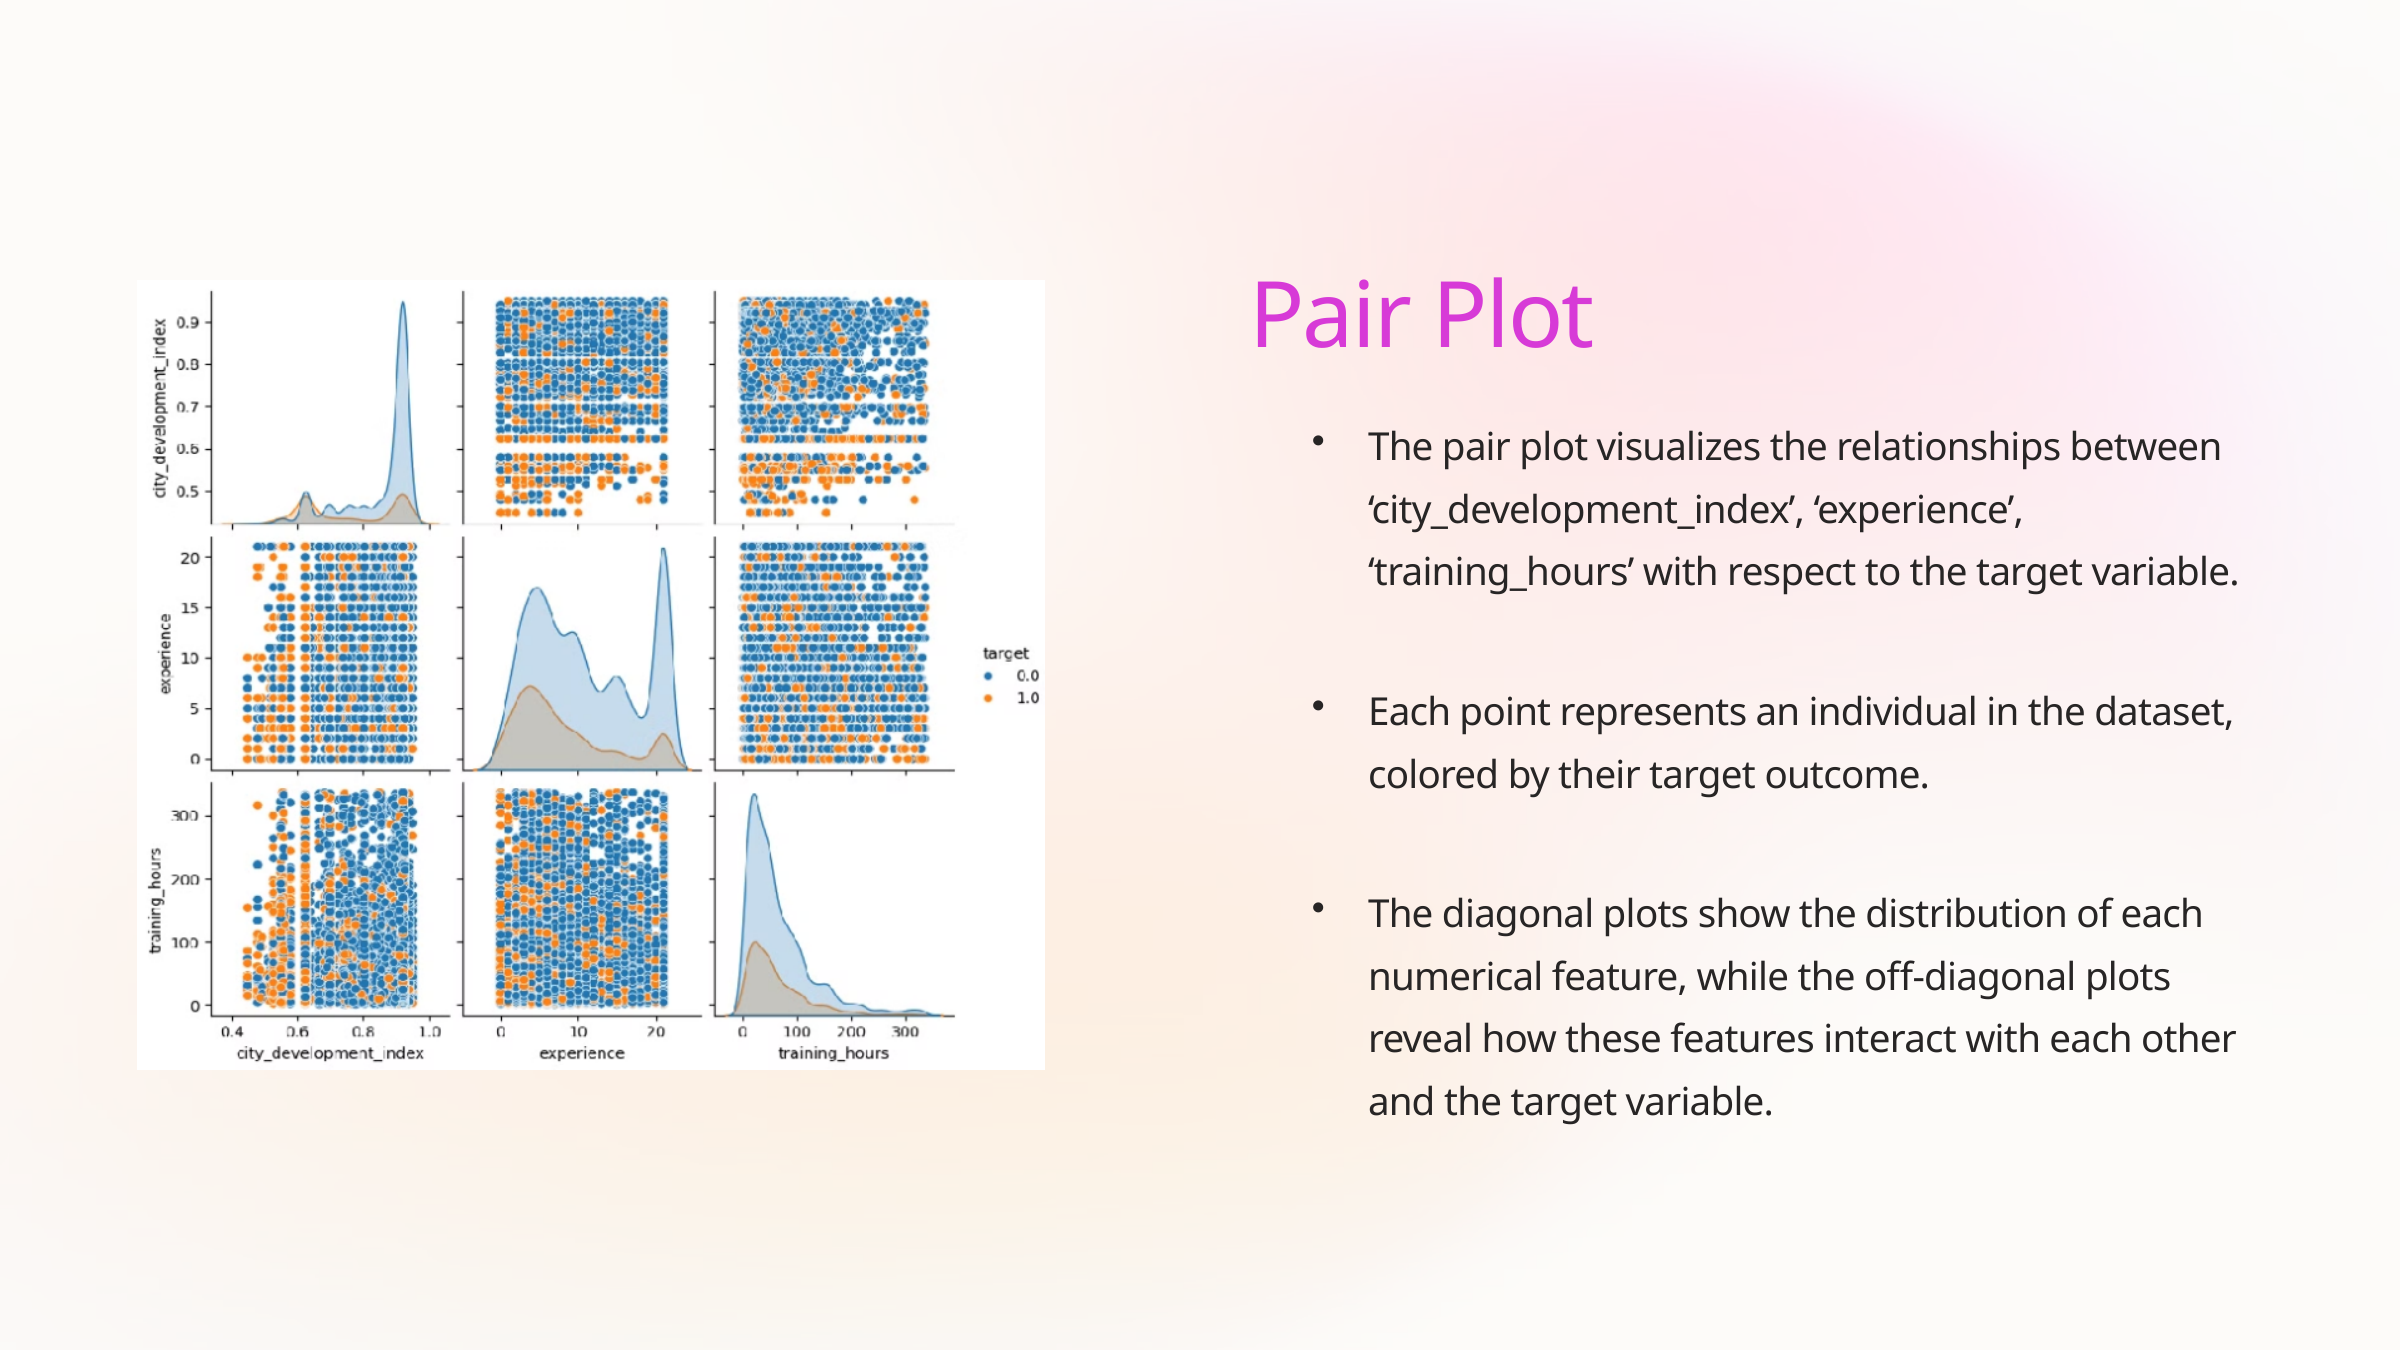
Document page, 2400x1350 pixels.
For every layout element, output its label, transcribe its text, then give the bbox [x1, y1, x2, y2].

text_box Pair Plot [1249, 251, 2173, 367]
text_box The pair plot visualizes the relationships between ‘city_development_index’, ‘experience’, ‘training_hours’ with respect to the target variable. [1311, 405, 2264, 658]
text_box Each point represents an individual in the dataset, colored by their target outcome. [1311, 670, 2264, 860]
text_box The diagonal plots show the distribution of each numerical feature, while the off-diagonal plots reveal how these features interact with each other and the target variable. [1311, 873, 2264, 1125]
picture [137, 280, 1045, 1070]
